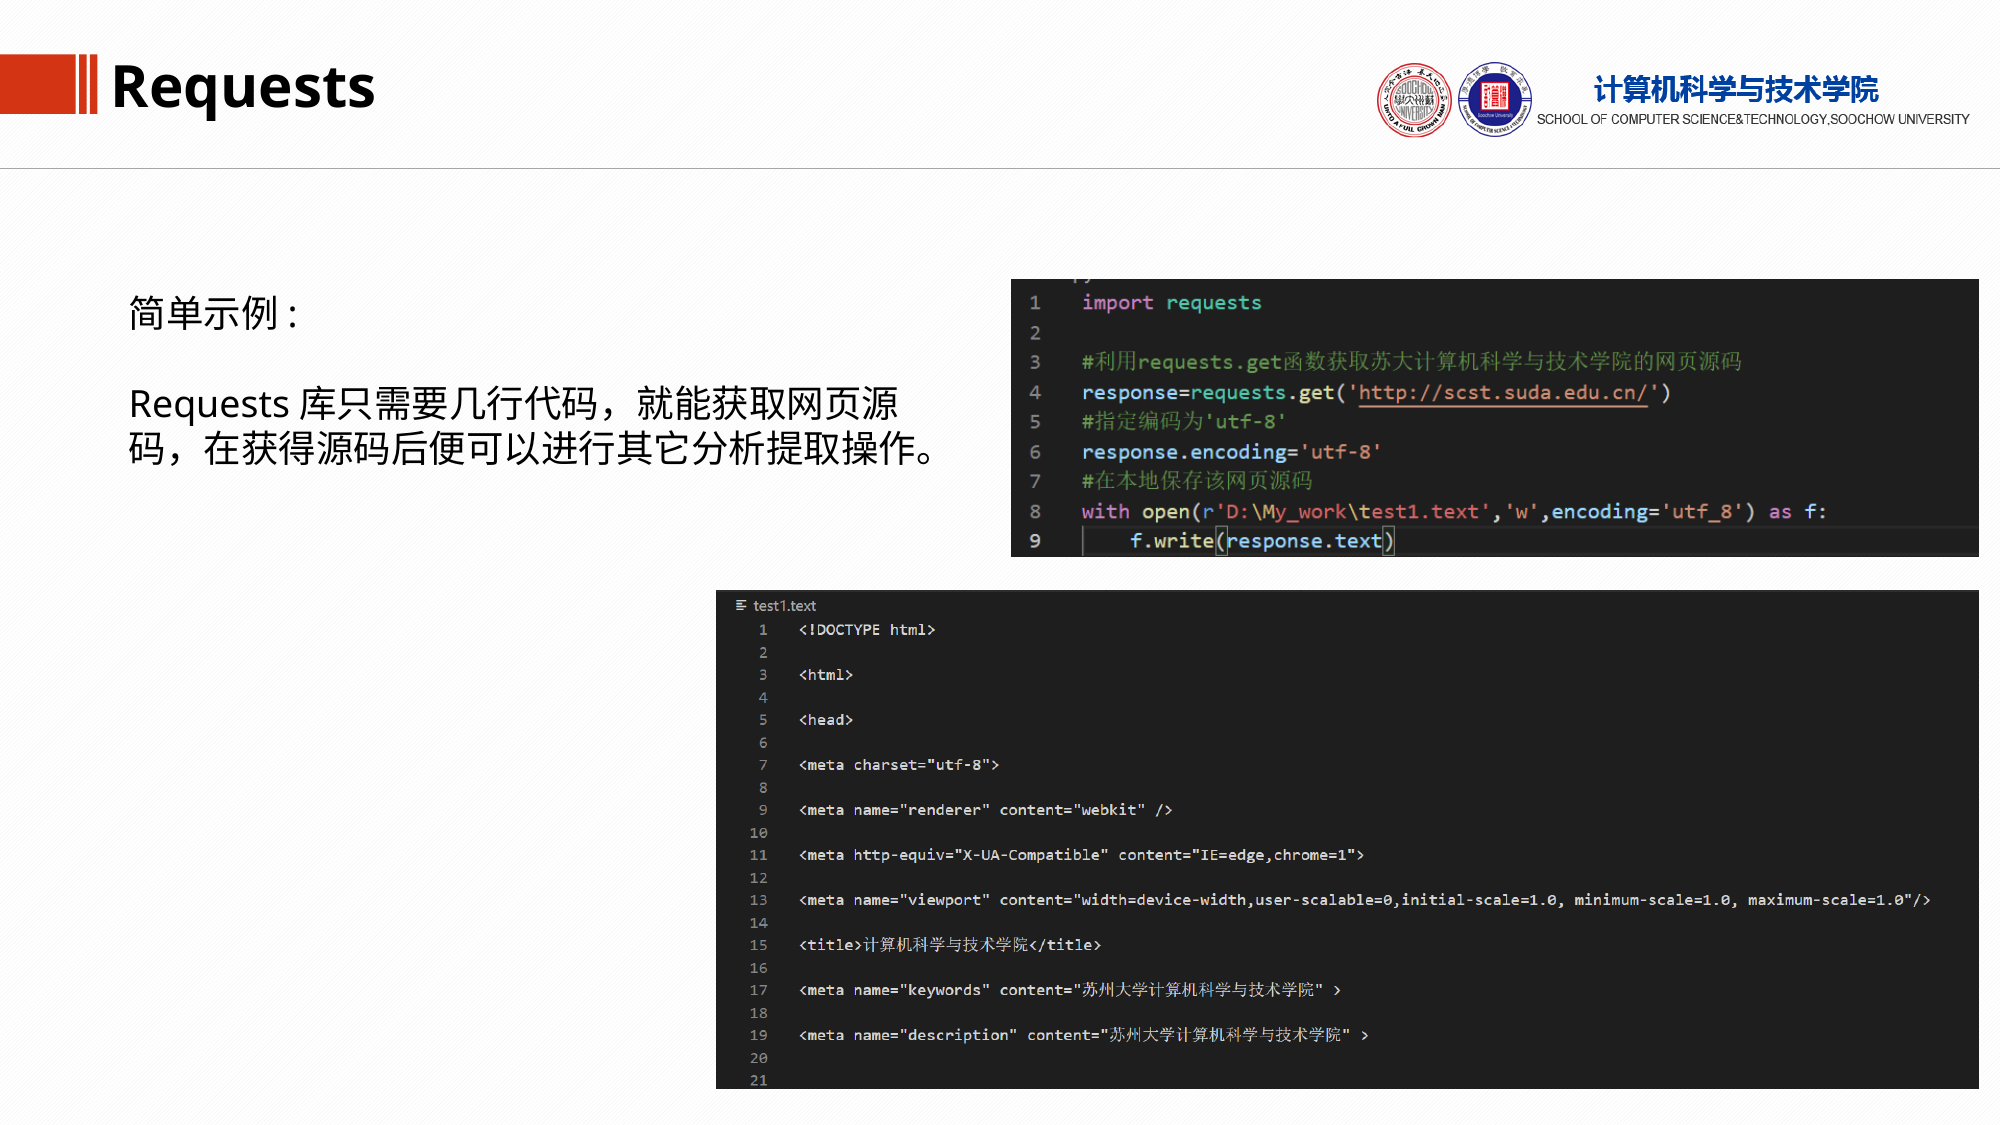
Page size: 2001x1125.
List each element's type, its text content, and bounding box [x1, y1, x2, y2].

list Requests [110, 41, 394, 128]
picture [1011, 279, 1979, 557]
text_box 简单示例: Requests库只需要几行代码，就能获取网页源码，在获得源码后便可以进行其它分析提取操作。 [114, 282, 941, 478]
picture [1377, 61, 1984, 138]
picture [716, 590, 1979, 1090]
